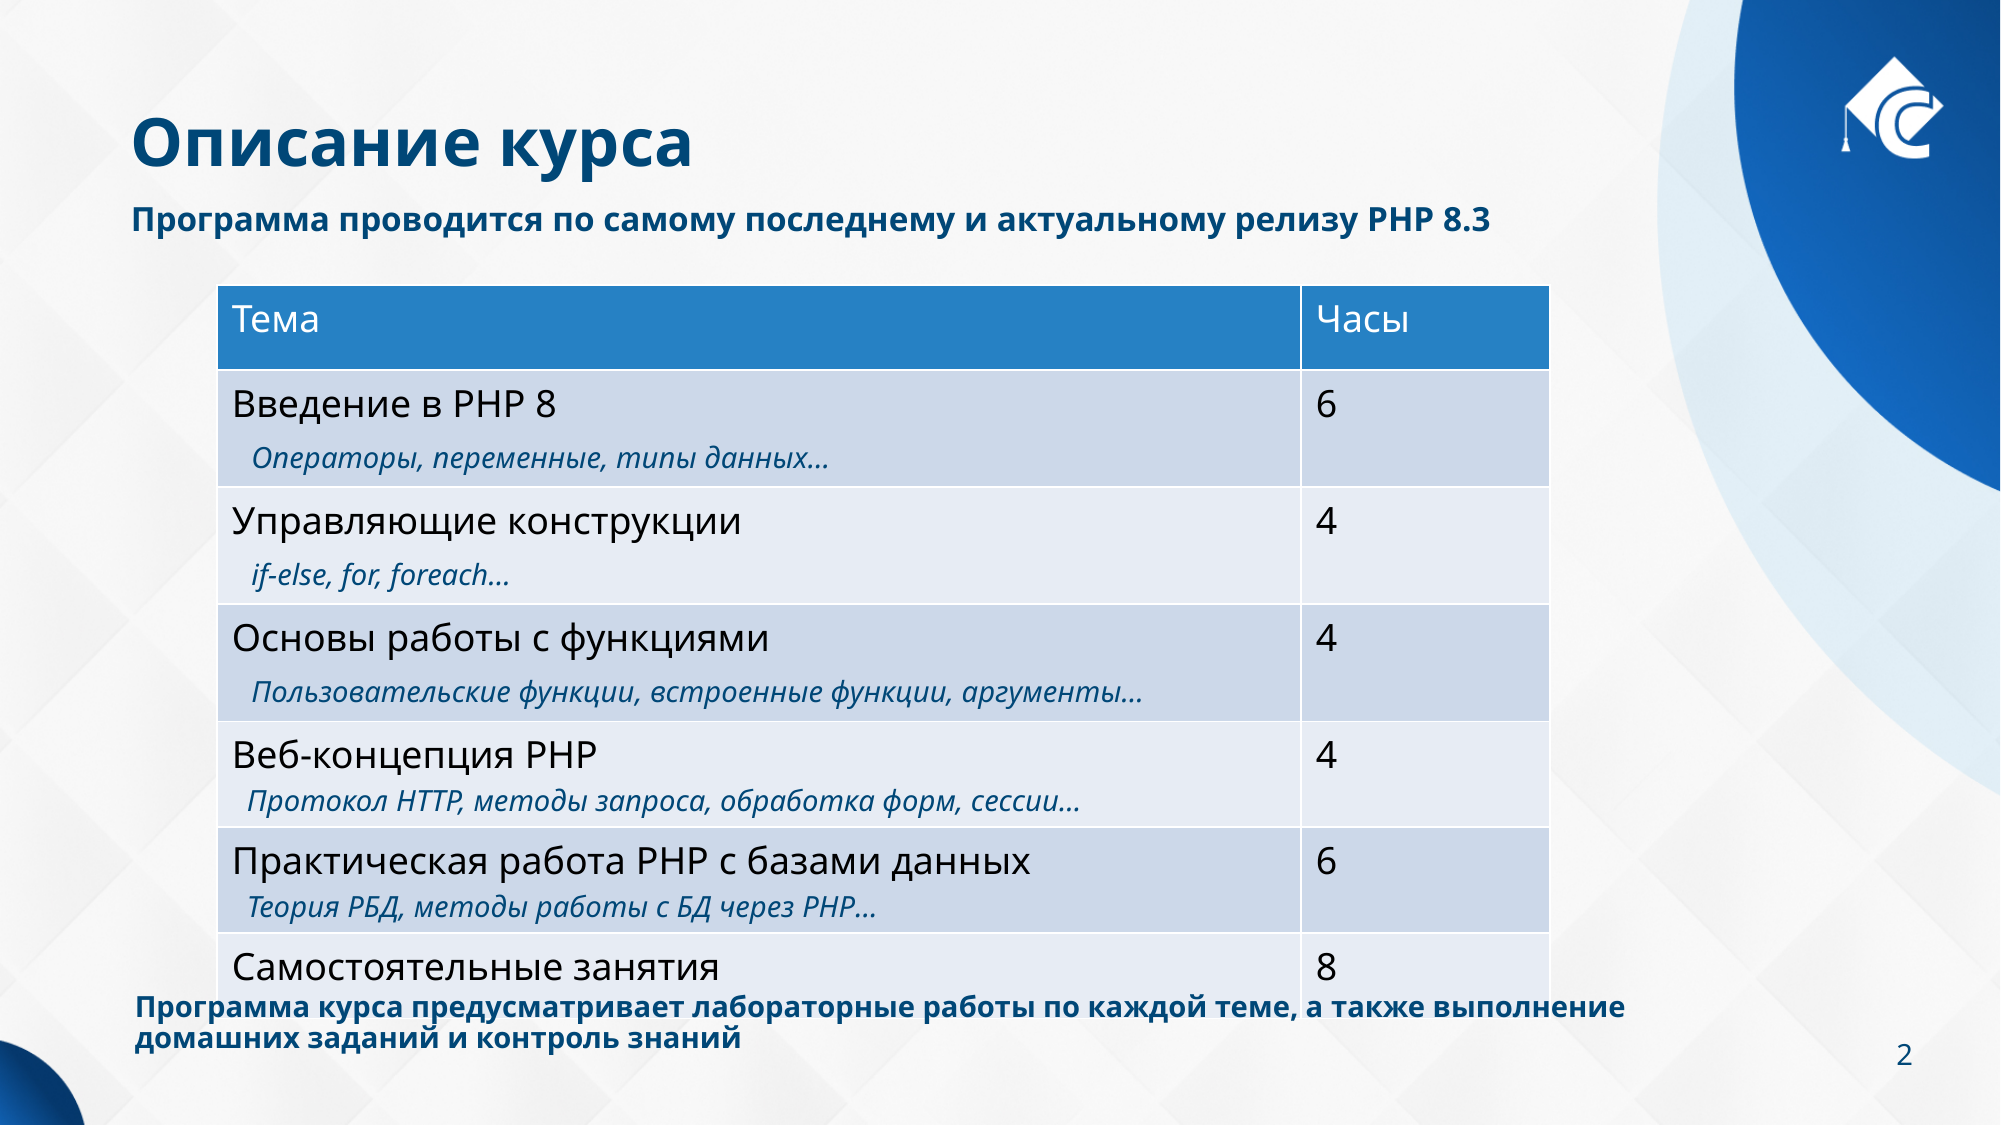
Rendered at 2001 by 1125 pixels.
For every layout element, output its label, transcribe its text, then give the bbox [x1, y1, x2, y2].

table_cell 4 [1302, 722, 1549, 826]
table_cell 4 [1302, 488, 1549, 603]
picture [0, 0, 2001, 1125]
title Описание курса [115, 41, 1652, 249]
table_cell 6 [1302, 371, 1549, 486]
table_header Тема [218, 286, 1300, 369]
table_cell 8 [1302, 934, 1549, 984]
table_cell 4 [1302, 605, 1549, 721]
table_cell Основы работы с функциями Пользовательские функции, встроенные функции, аргументы… [218, 605, 1300, 721]
slide_number 2 [1810, 1026, 1929, 1086]
table_cell Управляющие конструкции if-else, for, foreach… [218, 488, 1300, 603]
table_cell Веб-концепция PHP Протокол HTTP, методы запроса, обработка форм, сессии… [218, 722, 1300, 826]
table_cell Введение в PHP 8 Операторы, переменные, типы данных… [218, 371, 1300, 486]
table_cell 6 [1302, 828, 1549, 932]
table_cell Практическая работа PHP с базами данных Теория РБД, методы работы с БД через PHP… [218, 828, 1300, 932]
text_box Программа проводится по самому последнему и актуальному релизу PHP 8.3 [115, 195, 1547, 265]
table_header Часы [1302, 286, 1549, 369]
table_cell Самостоятельные занятия [218, 934, 1300, 984]
text_box Программа курса предусматривает лабораторные работы по каждой теме, а также выполнение домашних заданий и контроль знаний [119, 984, 1656, 1055]
